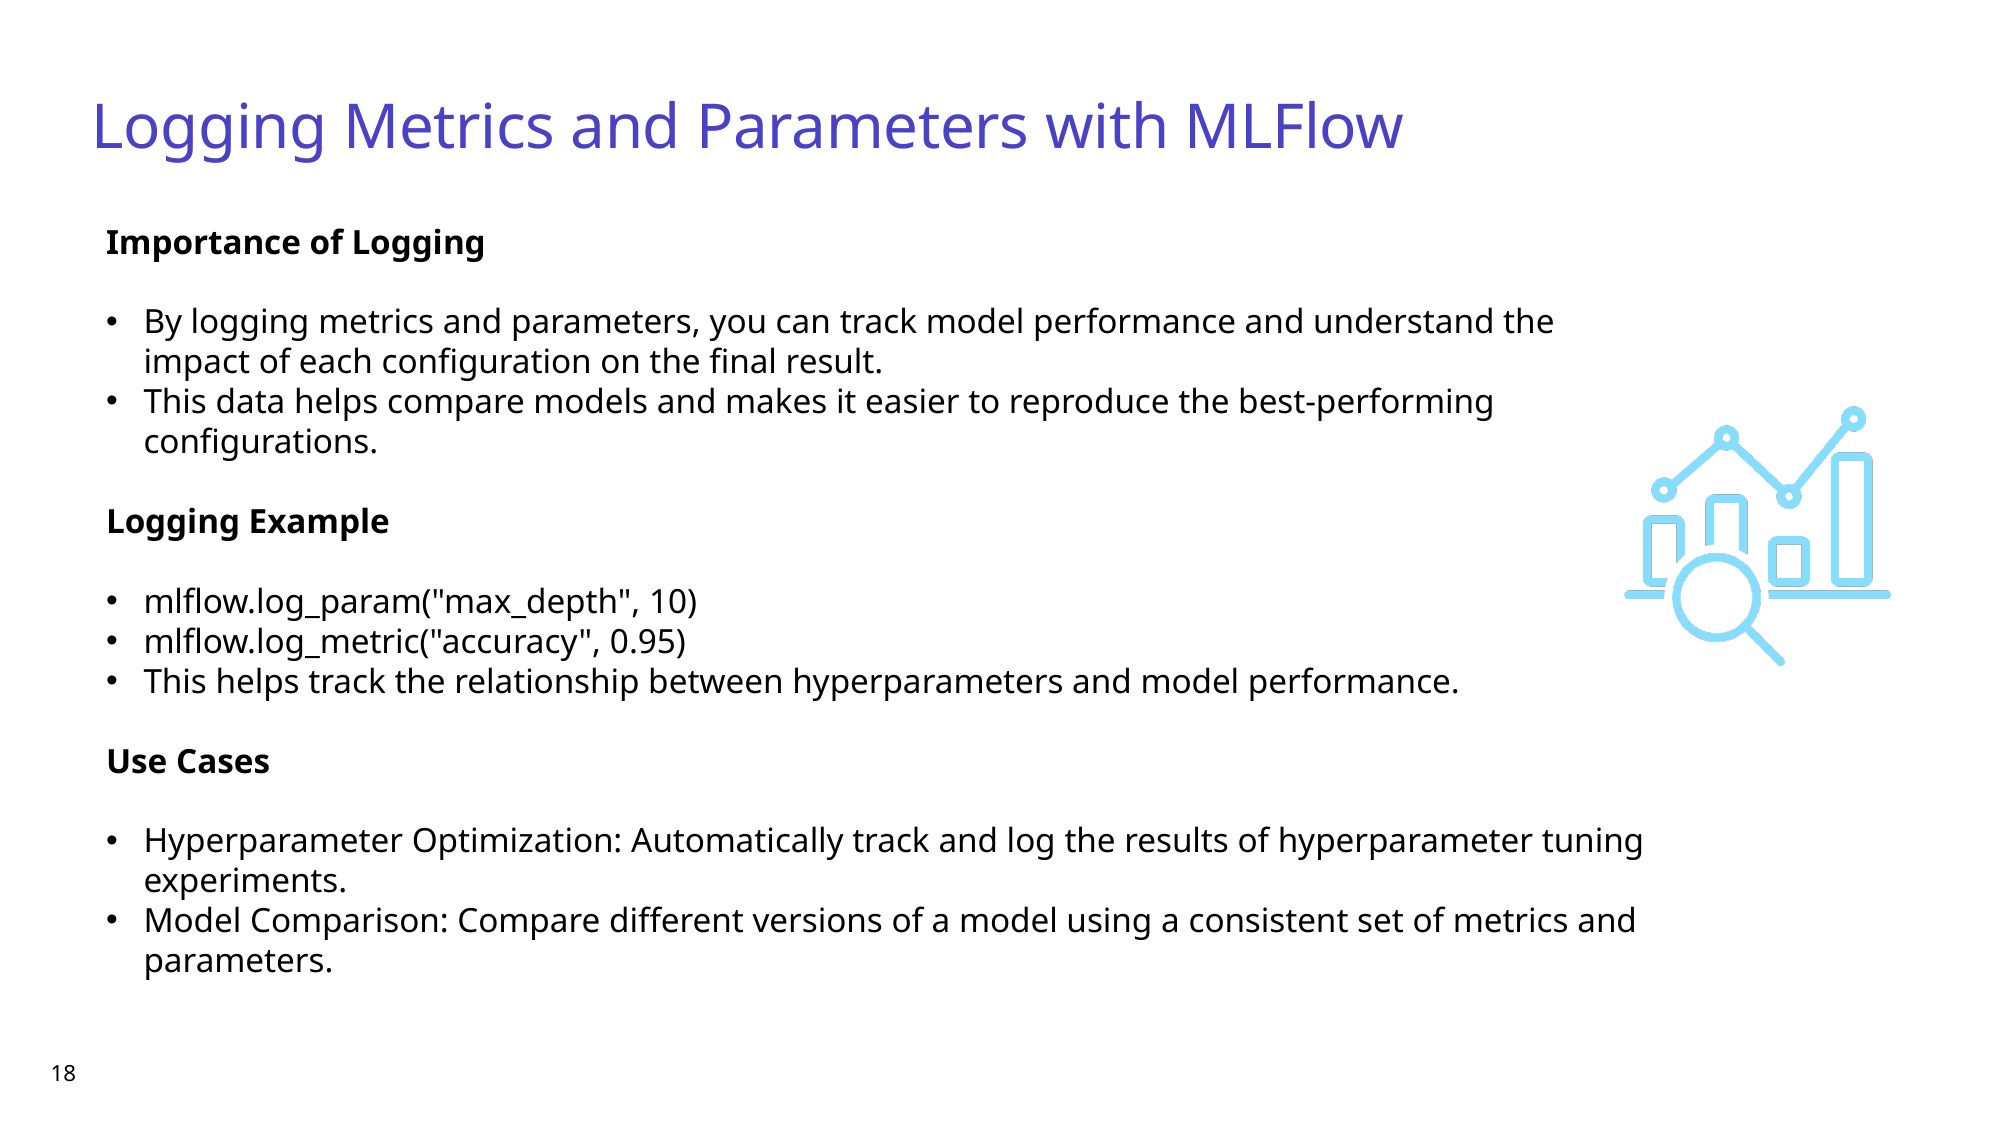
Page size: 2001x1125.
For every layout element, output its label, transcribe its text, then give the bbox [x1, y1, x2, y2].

text_box Importance of Logging By logging metrics and parameters, you can track model performance and understand the impact of each configuration on the final result. This data helps compare models and makes it easier to reproduce the best-performing configurations. Logging Example mlflow.log_param("max_depth", 10) mlflow.log_metric("accuracy", 0.95) This helps track the relationship between hyperparameters and model performance. Use Cases Hyperparameter Optimization: Automatically track and log the results of hyperparameter tuning experiments. Model Comparison: Compare different versions of a model using a consistent set of metrics and parameters. [91, 213, 1668, 987]
picture [1624, 402, 1891, 670]
list Logging Metrics and Parameters with MLFlow [91, 86, 1909, 162]
